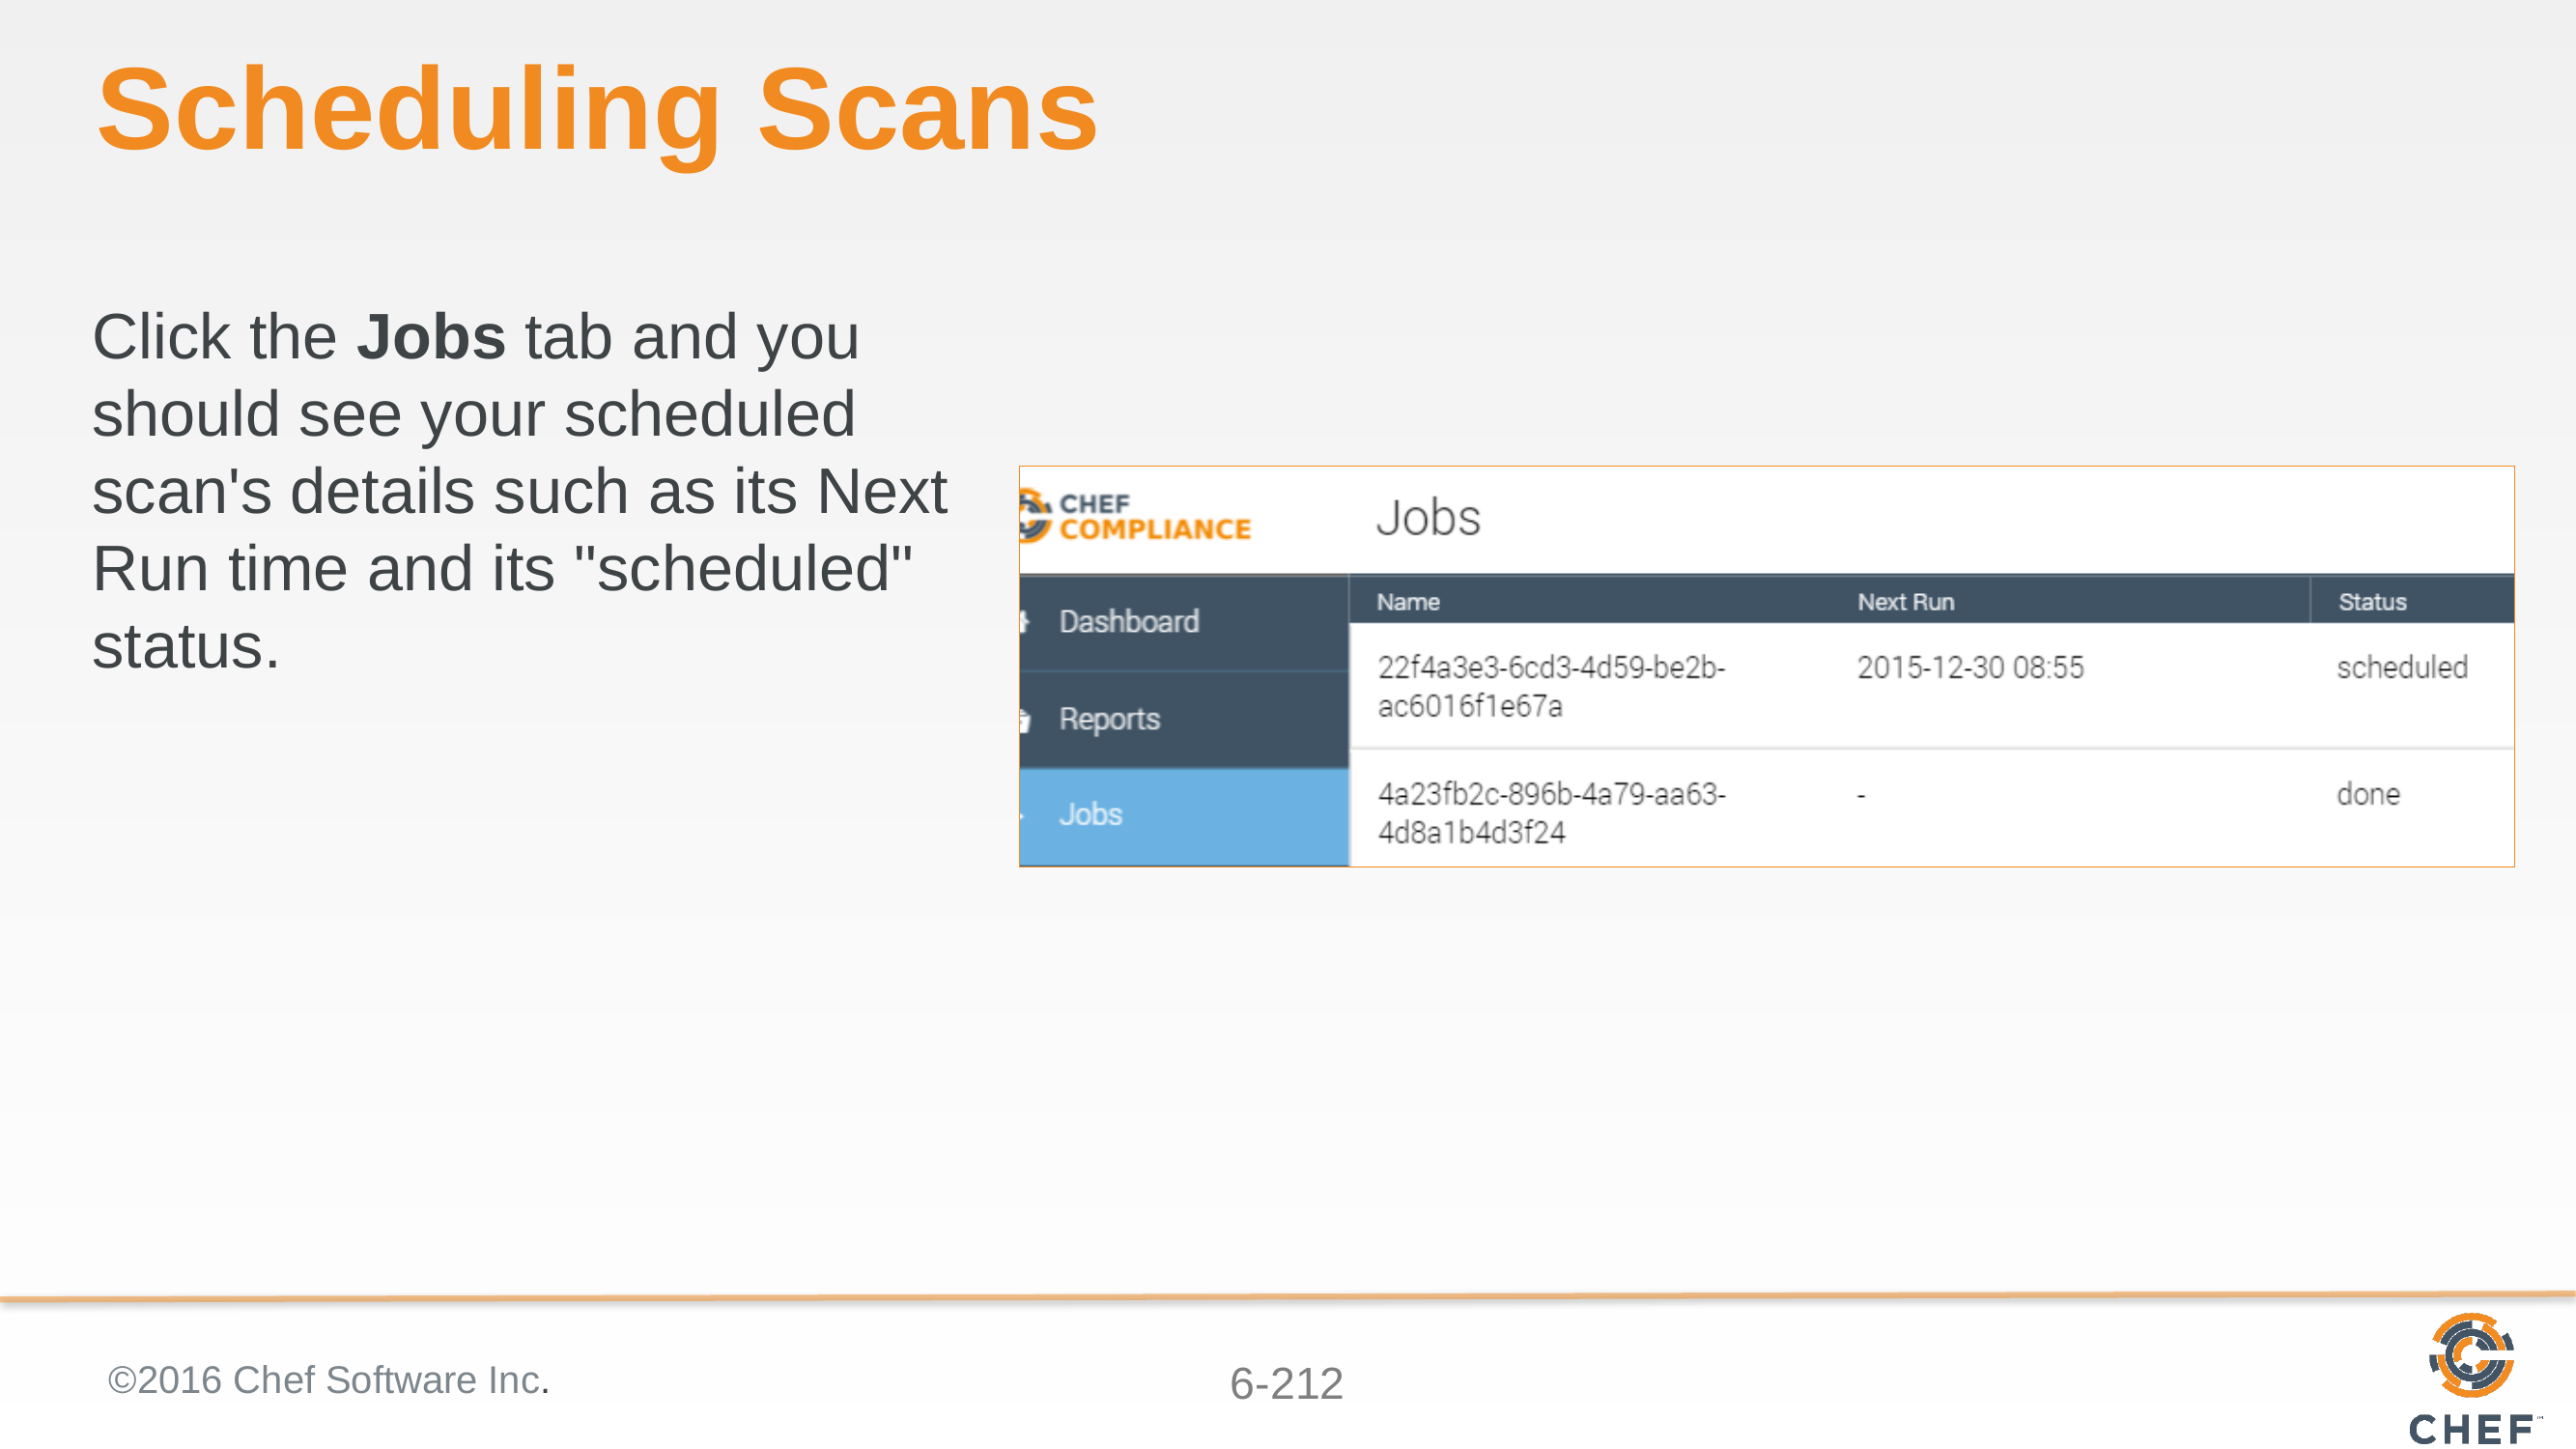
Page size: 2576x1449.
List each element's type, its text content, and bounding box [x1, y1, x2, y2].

picture [2399, 1297, 2551, 1449]
title Scheduling Scans [96, 48, 2463, 180]
picture [1019, 466, 2515, 867]
list Click the Jobs tab and you should see your scheduled scan's details such as its Next Run time and its "scheduled" status. [92, 294, 1009, 1142]
